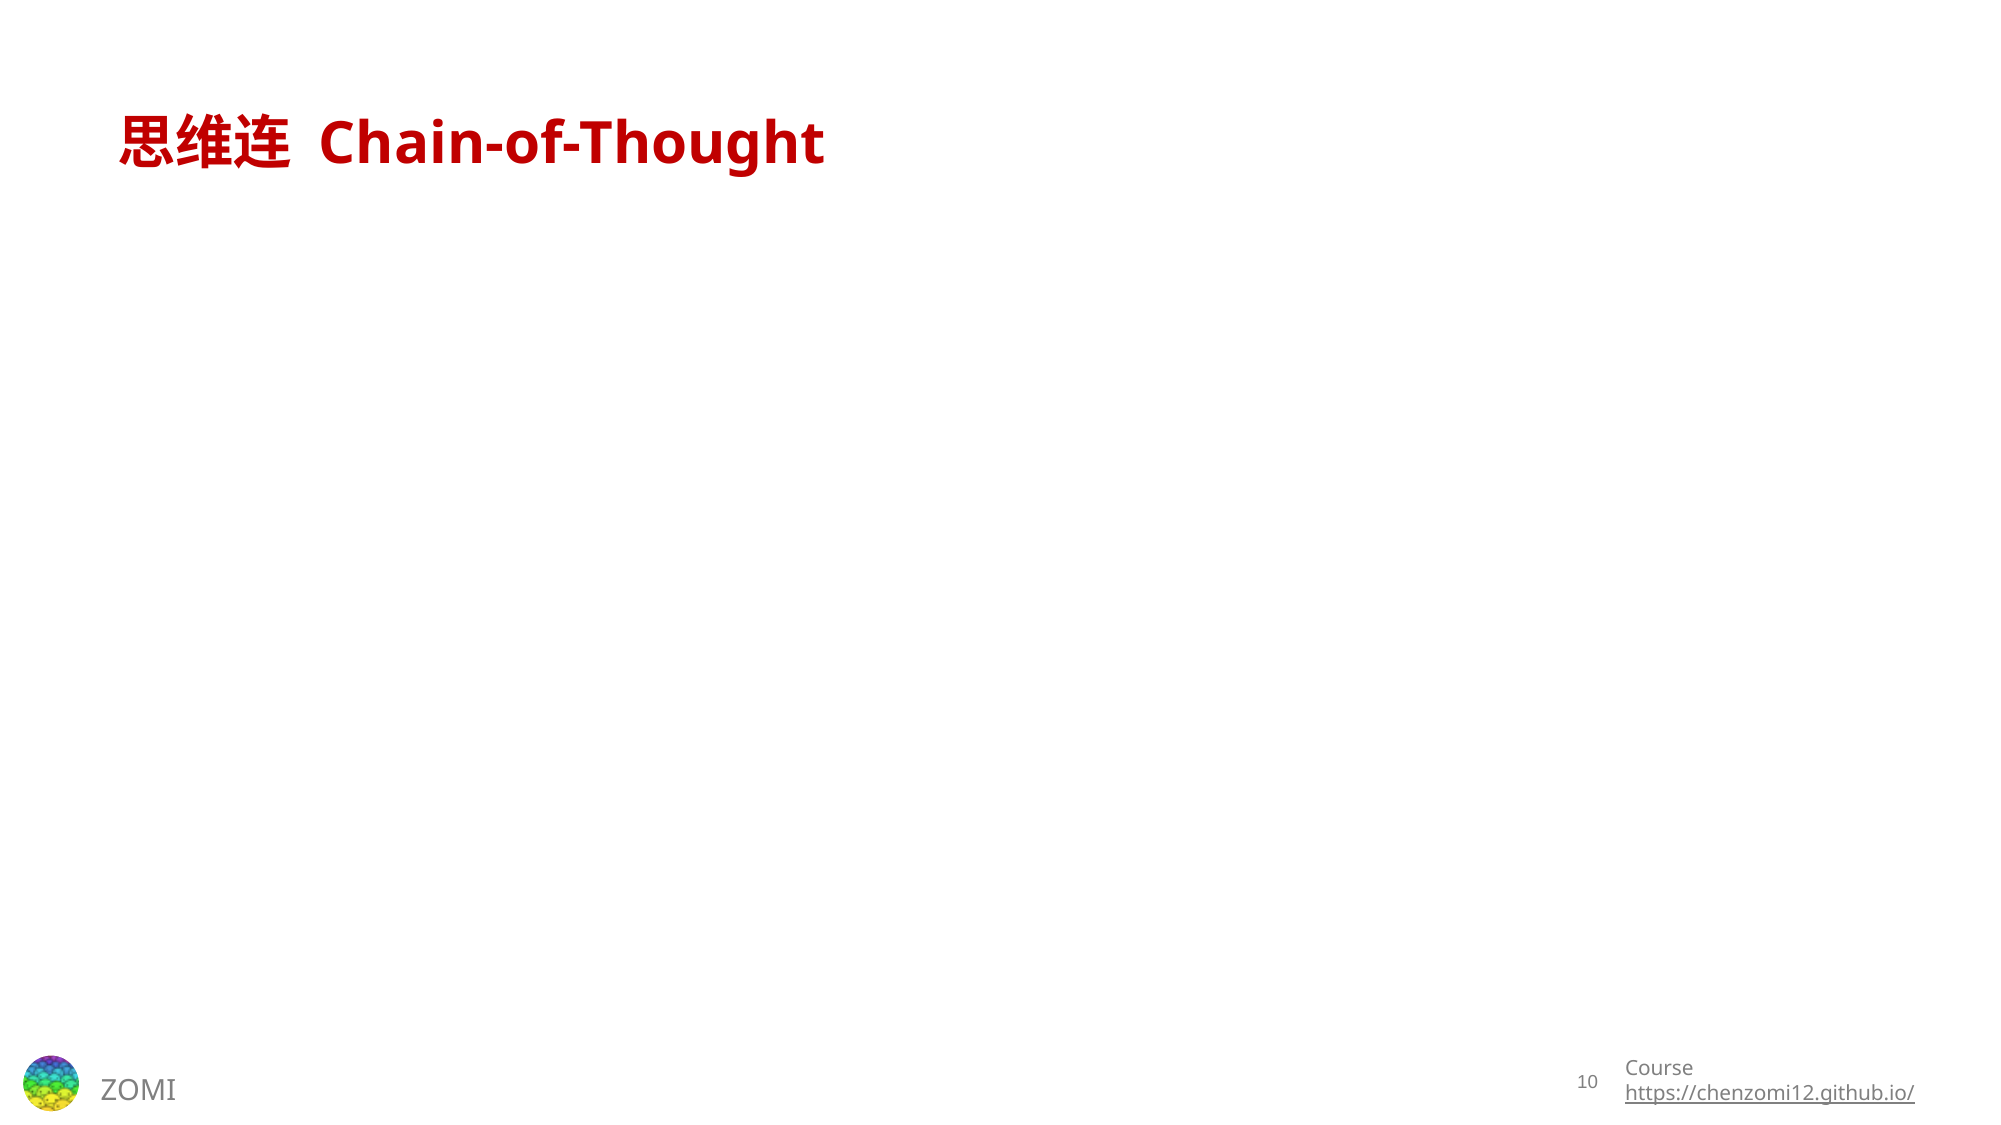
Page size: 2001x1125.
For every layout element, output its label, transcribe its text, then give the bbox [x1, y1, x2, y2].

title 思维连 Chain-of-Thought [102, 91, 1901, 189]
picture [24, 1056, 78, 1111]
